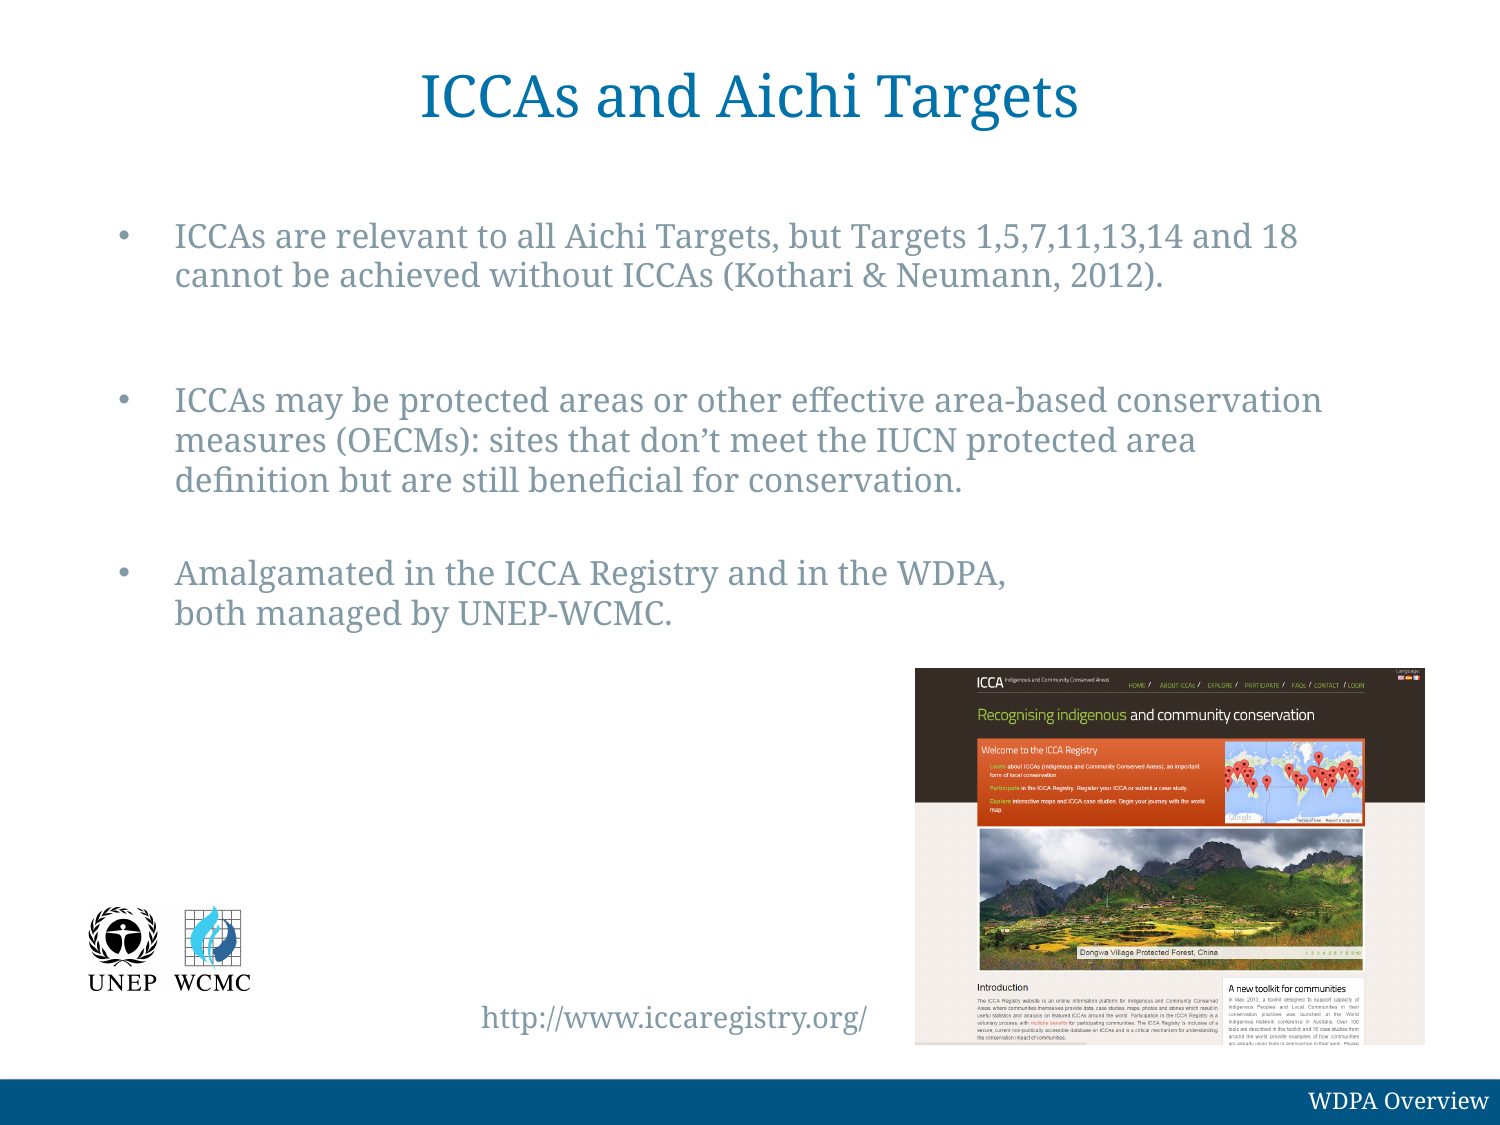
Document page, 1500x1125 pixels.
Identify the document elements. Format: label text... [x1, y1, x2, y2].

picture [915, 668, 1426, 1045]
list ICCAs are relevant to all Aichi Targets, but Targets 1,5,7,11,13,14 and 18 cannot be achieved without ICCAs (Kothari & Neumann, 2012). ICCAs may be protected areas or other effective area-based conservation measures (OECMs): sites that don’t meet the IUCN protected area definition but are still beneficial for conservation. Amalgamated in the ICCA Registry and in the WDPA, both managed by UNEP-WCMC. [103, 160, 1350, 884]
picture [88, 905, 250, 991]
title ICCAs and Aichi Targets [0, 0, 1500, 188]
text_box http://www.iccaregistry.org/ [466, 991, 909, 1042]
